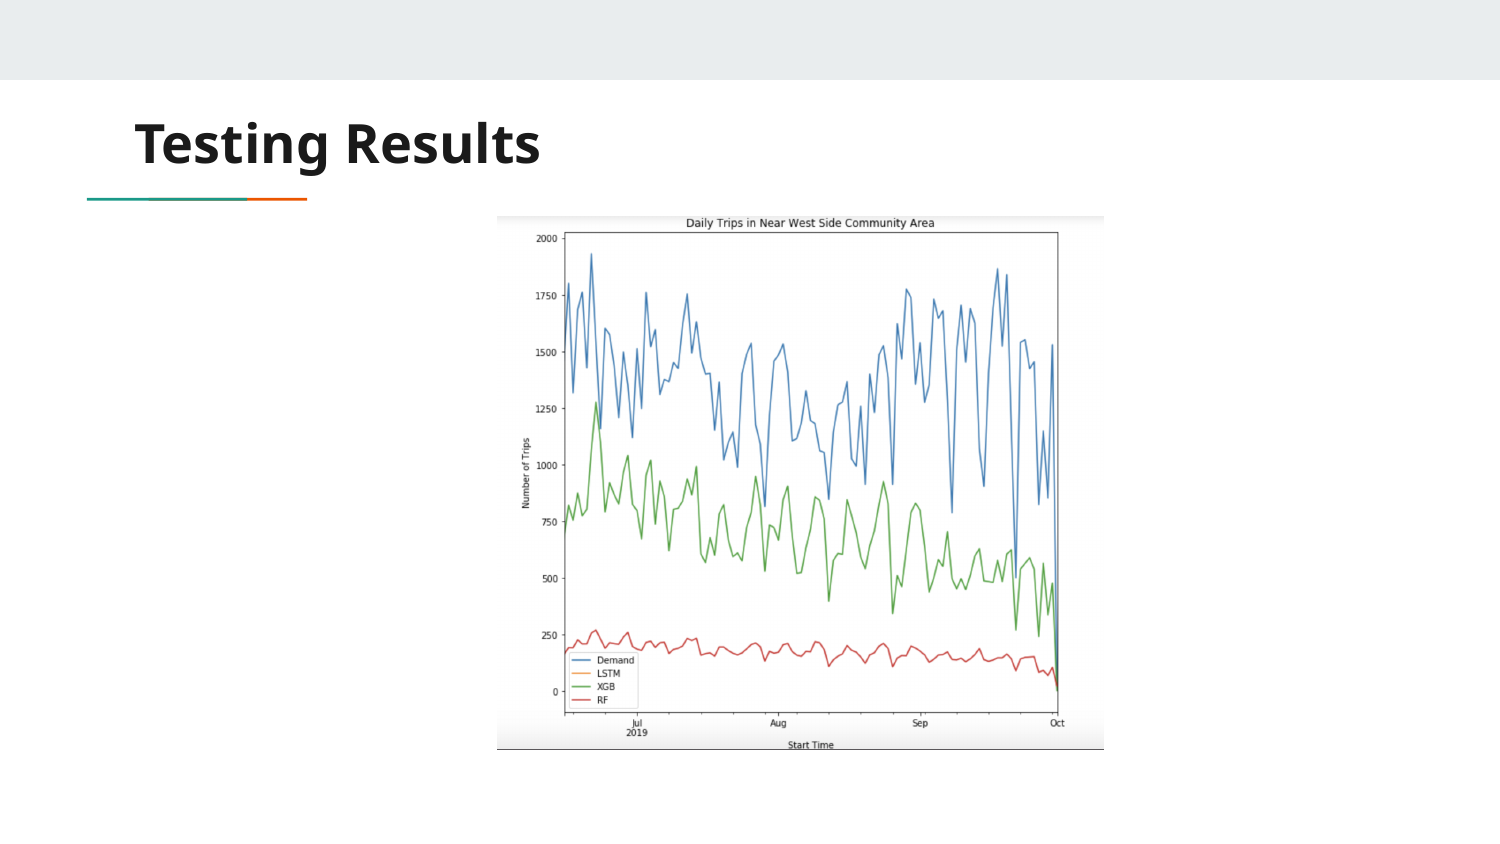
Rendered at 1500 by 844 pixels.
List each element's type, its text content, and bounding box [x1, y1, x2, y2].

title Testing Results [119, 94, 1381, 183]
picture [497, 216, 1104, 751]
